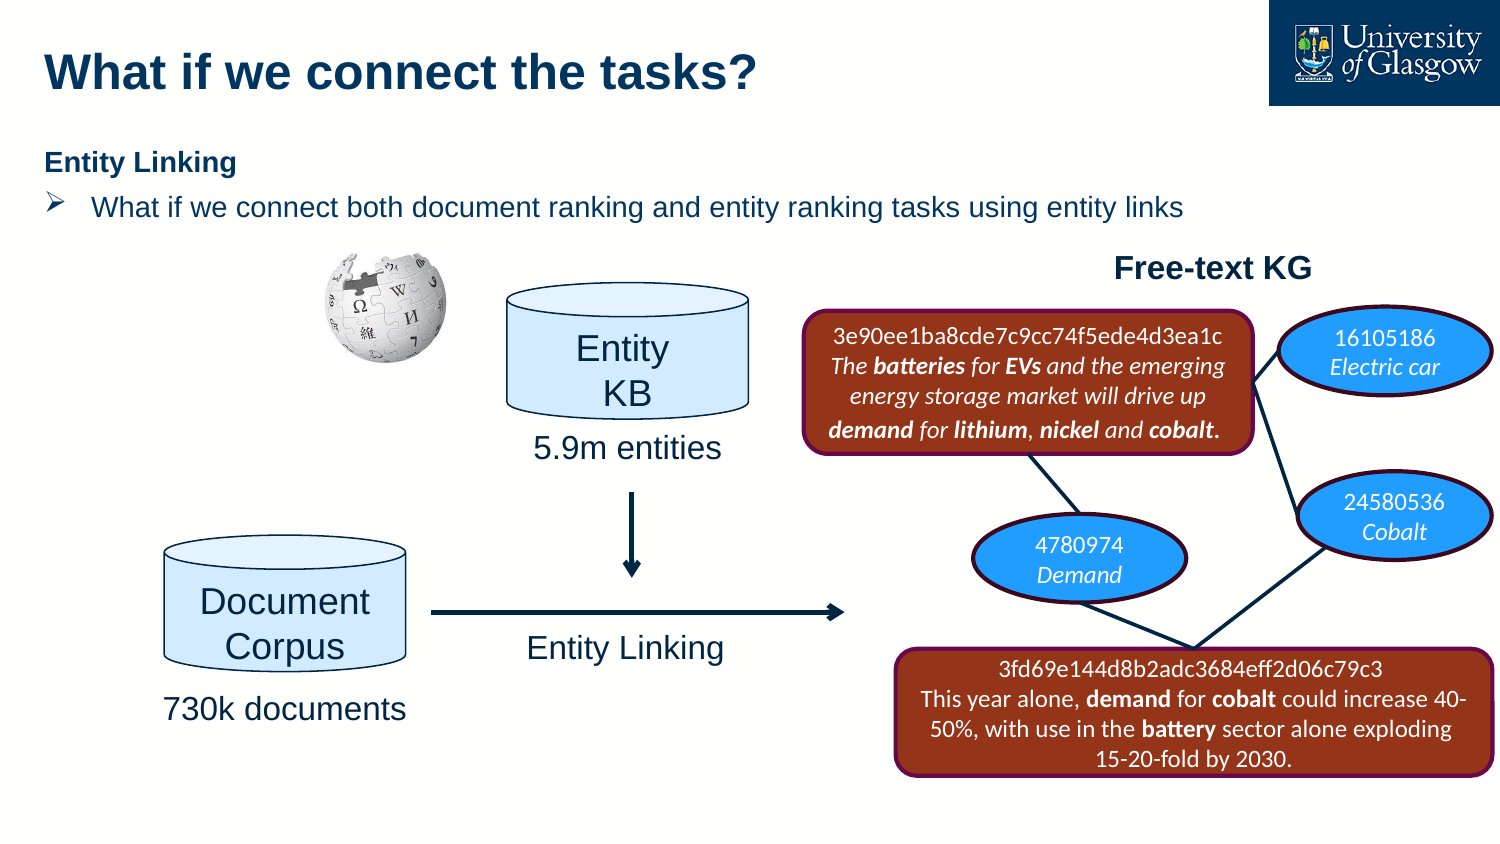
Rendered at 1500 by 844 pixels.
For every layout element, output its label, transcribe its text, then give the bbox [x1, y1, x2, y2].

text_box 3e90ee1ba8cde7c9cc74f5ede4d3ea1c The batteries for EVs and the emerging energy storage market will drive up demand for lithium, nickel and cobalt. [801, 308, 1255, 456]
text_box 730k documents [5, 680, 565, 735]
text_box 4780974 Demand [971, 511, 1188, 605]
picture [1269, 0, 1500, 145]
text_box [1252, 381, 1298, 516]
text_box Entity Linking What if we connect both document ranking and entity ranking tasks using entity links [29, 135, 1459, 277]
picture [324, 251, 448, 364]
text_box 16105186 Electric car [1276, 304, 1494, 398]
text_box Free-text KG [934, 238, 1493, 294]
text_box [1252, 350, 1279, 381]
text_box Document Corpus [164, 535, 406, 672]
text_box Entity Linking [490, 621, 762, 674]
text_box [1193, 546, 1327, 650]
text_box 5.9m entities [348, 419, 907, 474]
text_box 3fd69e144d8b2adc3684eff2d06c79c3 This year alone, demand for cobalt could increase 40-50%, with use in the battery sector alone exploding 15-20-fold by 2030. [893, 646, 1495, 778]
text_box Entity KB [506, 282, 749, 419]
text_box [1027, 453, 1080, 515]
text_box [1079, 602, 1195, 650]
text_box 24580536 Cobalt [1296, 469, 1494, 563]
text_box What if we connect the tasks? [29, 32, 1264, 107]
